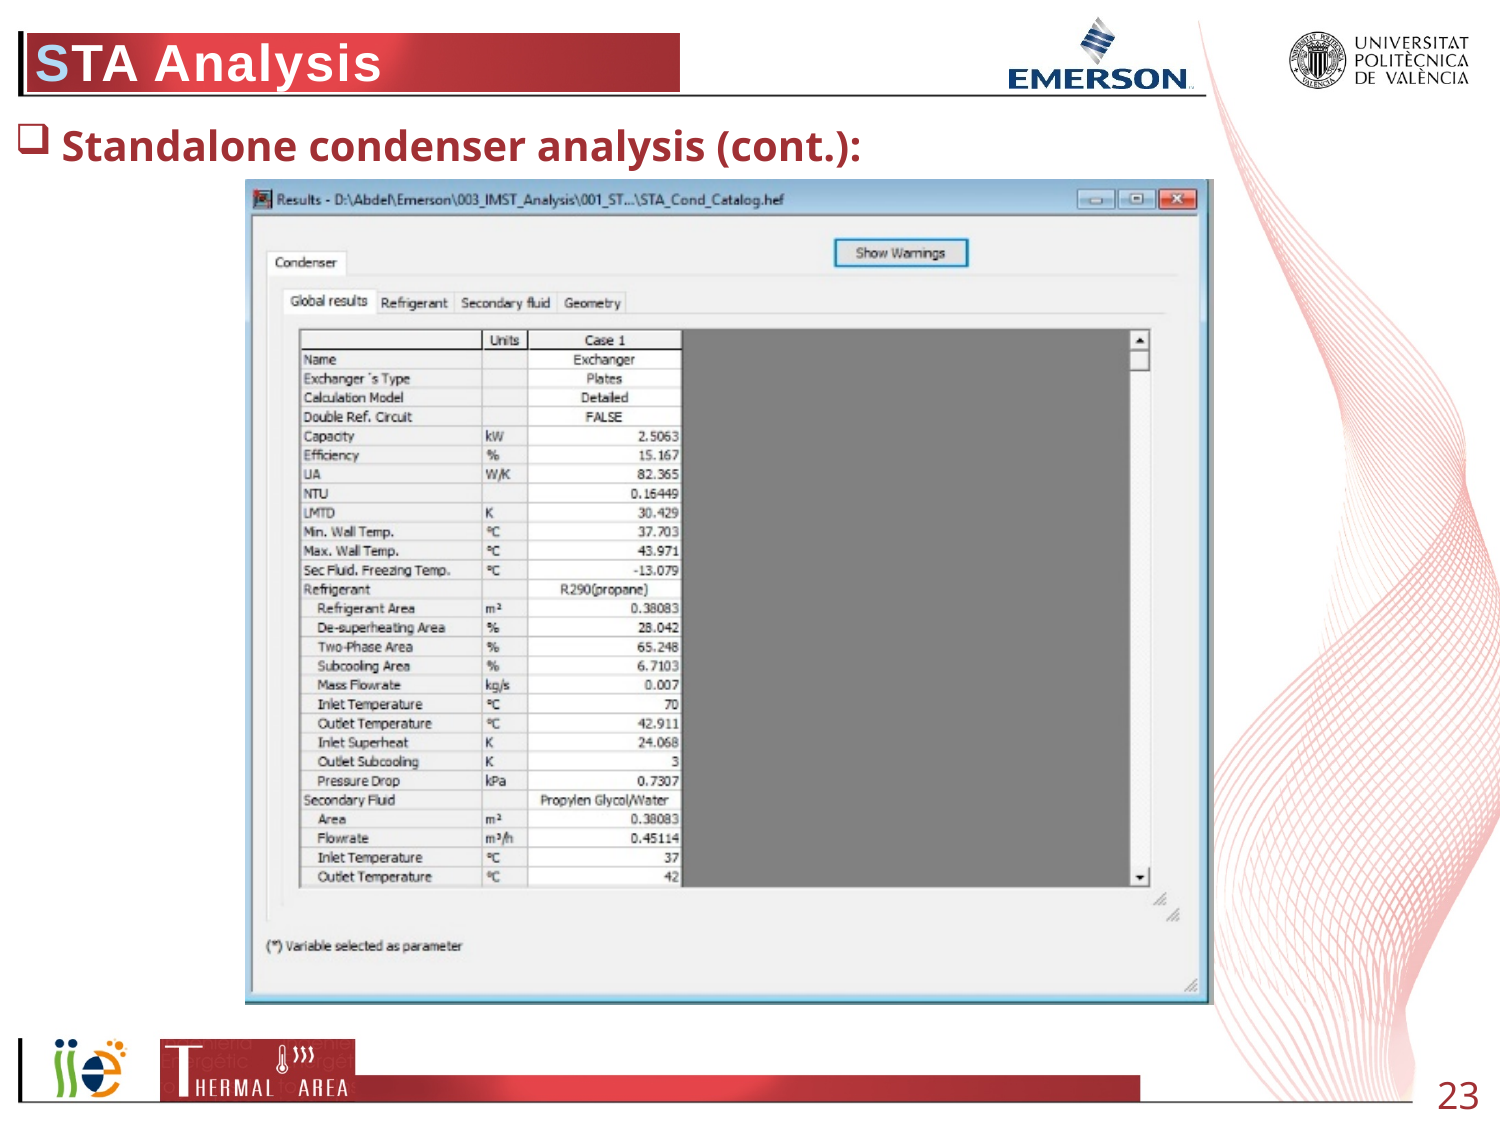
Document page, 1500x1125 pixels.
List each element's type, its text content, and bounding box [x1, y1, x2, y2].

text_box STA Analysis [19, 21, 554, 99]
text_box 23 [1417, 1064, 1500, 1125]
picture [0, 0, 1500, 1125]
text_box Standalone condenser analysis (cont.): [0, 111, 895, 222]
